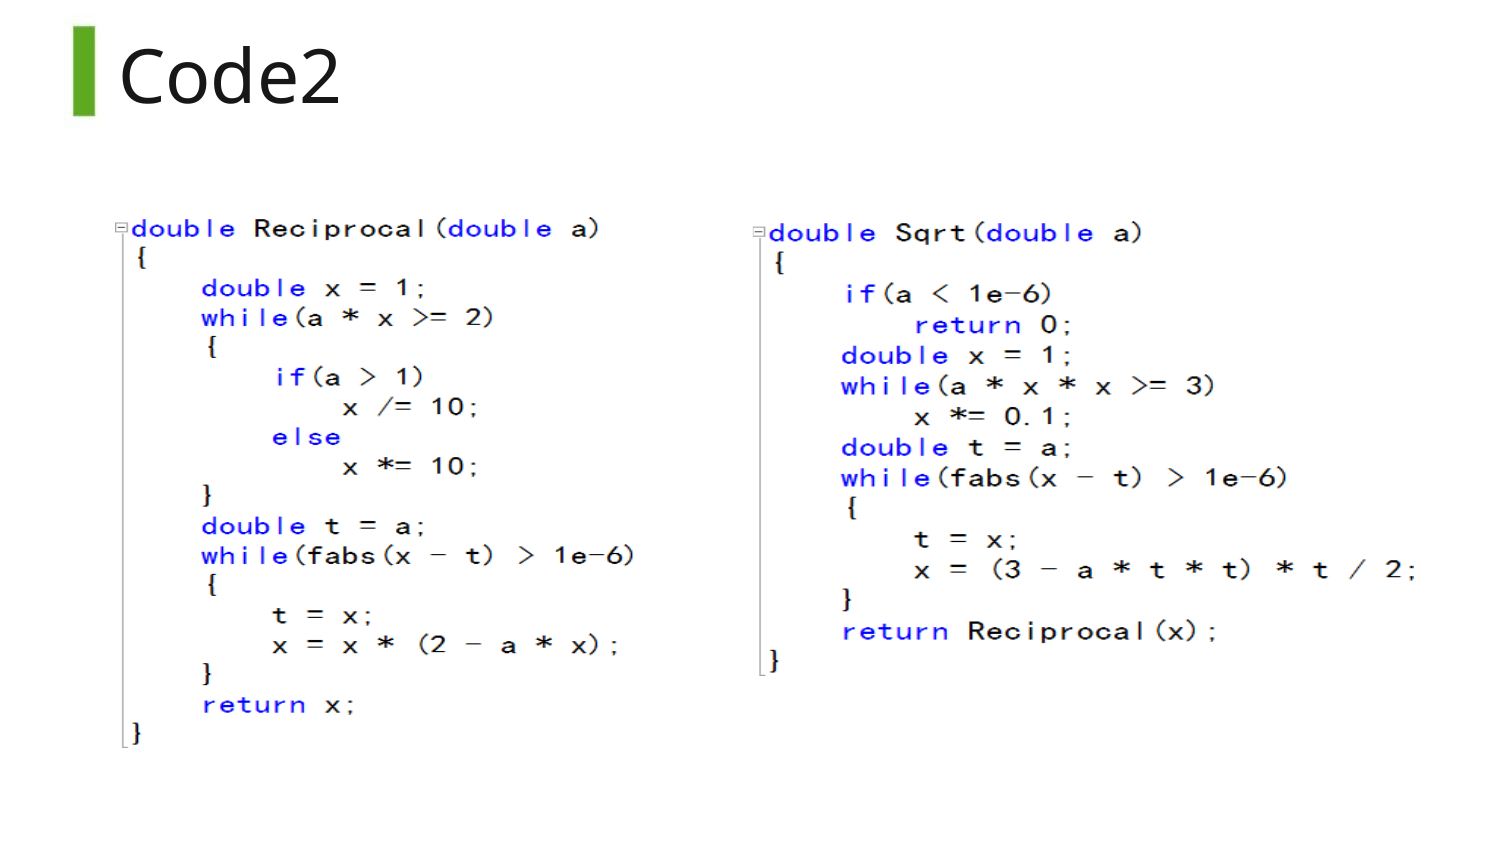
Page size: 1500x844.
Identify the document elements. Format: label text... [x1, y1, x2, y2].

text_box [752, 221, 1414, 676]
picture [64, 14, 104, 129]
title Code2 [116, 26, 353, 170]
text_box [115, 217, 634, 748]
